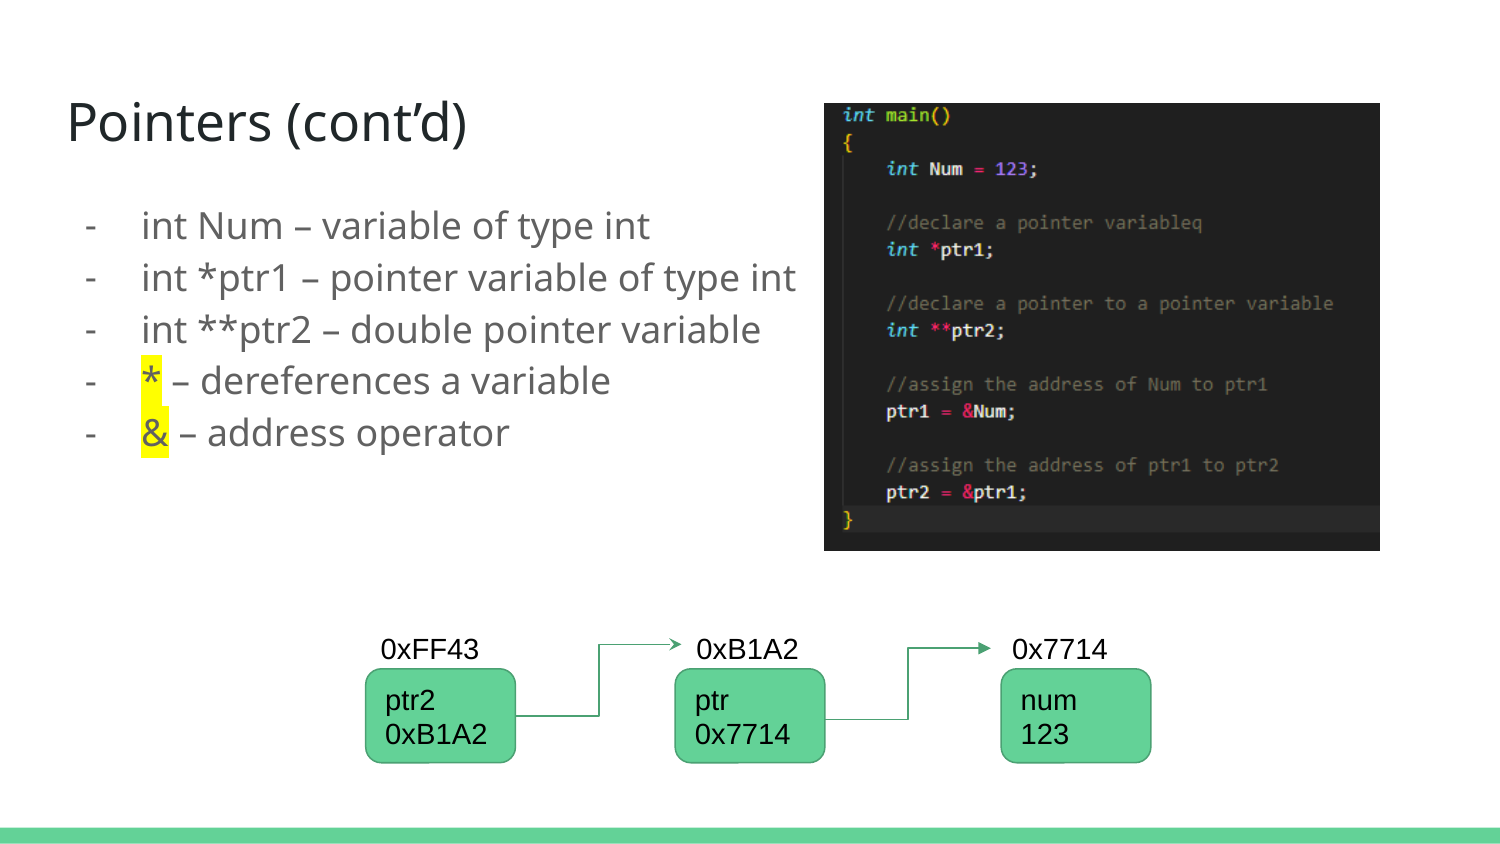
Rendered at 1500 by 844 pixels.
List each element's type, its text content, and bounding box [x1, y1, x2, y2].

text_box 0xB1A2​ [681, 615, 927, 649]
text_box 0xFF43​ [365, 615, 611, 649]
picture [824, 103, 1380, 551]
text_box ptr 0x7714​ [675, 668, 825, 763]
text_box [824, 647, 992, 720]
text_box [515, 643, 682, 716]
title Pointers (cont’d) [51, 72, 1449, 167]
list int Num – variable of type int​ int *ptr1 – pointer variable of type int​ int **ptr2 – double pointer variable​ * – dereferences a variable​ & – address operator​ [51, 180, 1449, 741]
text_box num 123 [1001, 668, 1151, 763]
text_box 0x7714​ [997, 615, 1243, 649]
text_box ptr2 0xB1A2​ [365, 668, 516, 763]
